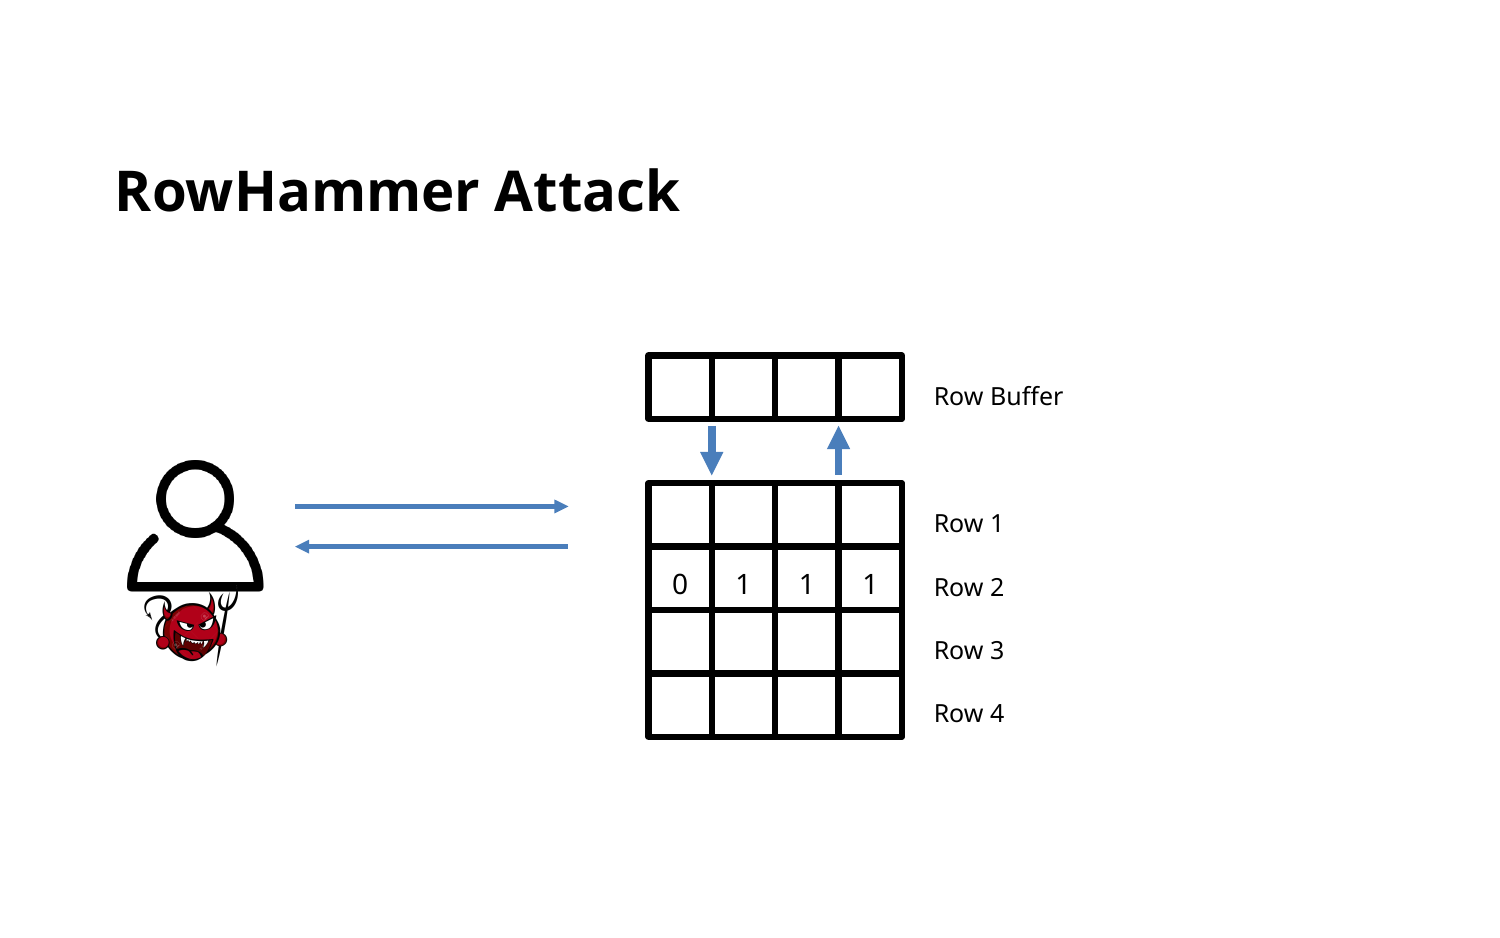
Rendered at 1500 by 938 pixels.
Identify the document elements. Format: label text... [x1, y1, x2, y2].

text_box [773, 608, 836, 671]
text_box 1 [836, 545, 904, 608]
text_box [773, 481, 836, 545]
text_box Row 1 [919, 491, 1151, 546]
text_box [646, 671, 710, 739]
text_box 0 [646, 545, 710, 608]
text_box Row 4 [919, 681, 1151, 736]
text_box [836, 671, 904, 739]
text_box Row 2 [919, 554, 1151, 609]
text_box [836, 353, 904, 421]
text_box [836, 481, 904, 545]
text_box [773, 671, 836, 739]
text_box Row 3 [919, 618, 1151, 672]
list RowHammer Attack [99, 134, 711, 227]
picture [117, 445, 273, 679]
text_box [836, 608, 904, 671]
text_box [646, 481, 710, 545]
text_box [646, 608, 710, 671]
text_box [710, 671, 773, 739]
text_box 1 [773, 545, 836, 608]
text_box Row Buffer [919, 363, 1151, 418]
text_box 1 [710, 545, 773, 608]
text_box [710, 608, 773, 671]
text_box [646, 353, 710, 421]
text_box [710, 353, 773, 421]
text_box [773, 353, 836, 421]
text_box [710, 481, 773, 545]
